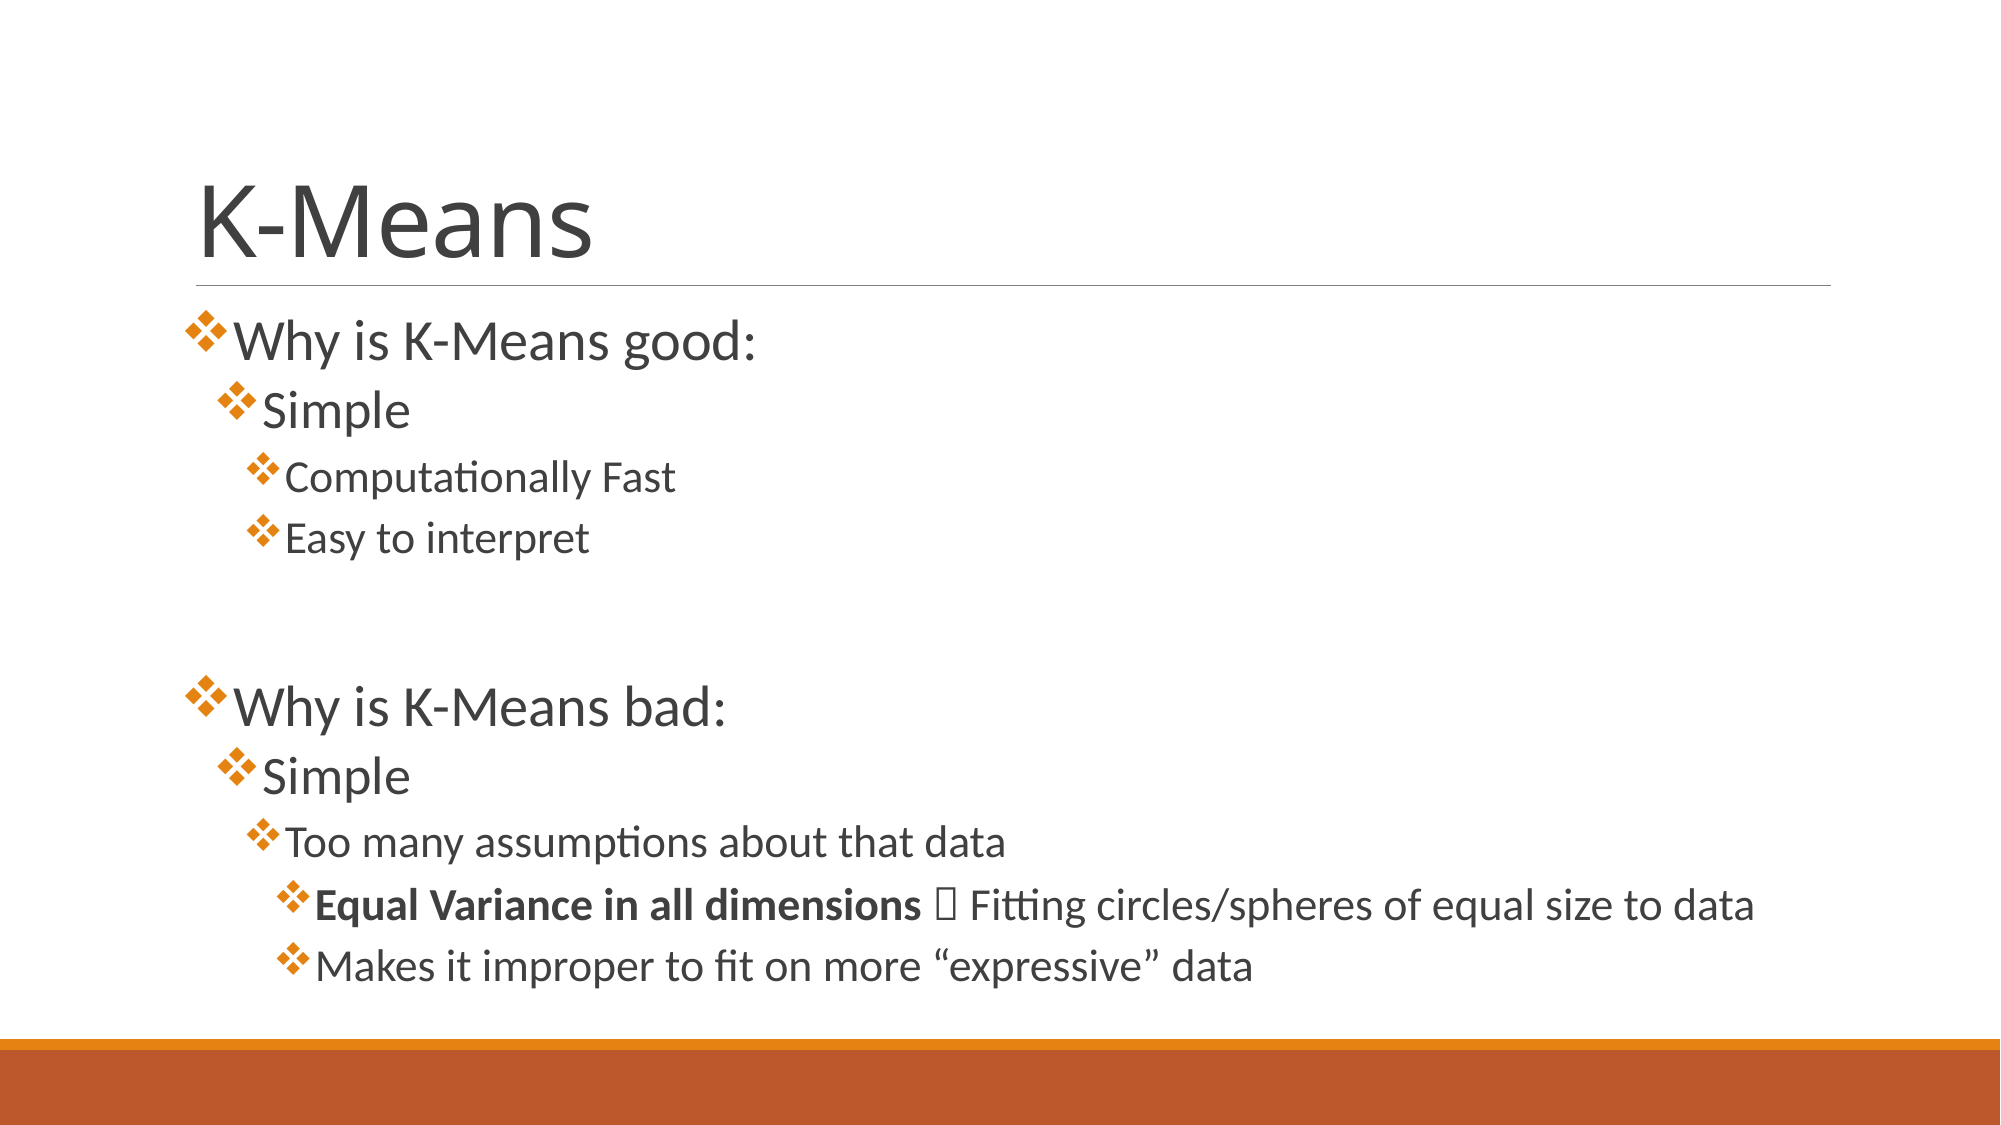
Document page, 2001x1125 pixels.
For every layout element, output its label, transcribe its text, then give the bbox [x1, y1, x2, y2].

title K-Means [180, 47, 1830, 285]
list Why is K-Means good: Simple Computationally Fast Easy to interpret Why is K-Means bad: Simple Too many assumptions about that data Equal Variance in all dimensions  Fitting circles/spheres of equal size to data Makes it improper to fit on more “expressive” data [180, 302, 1830, 1025]
